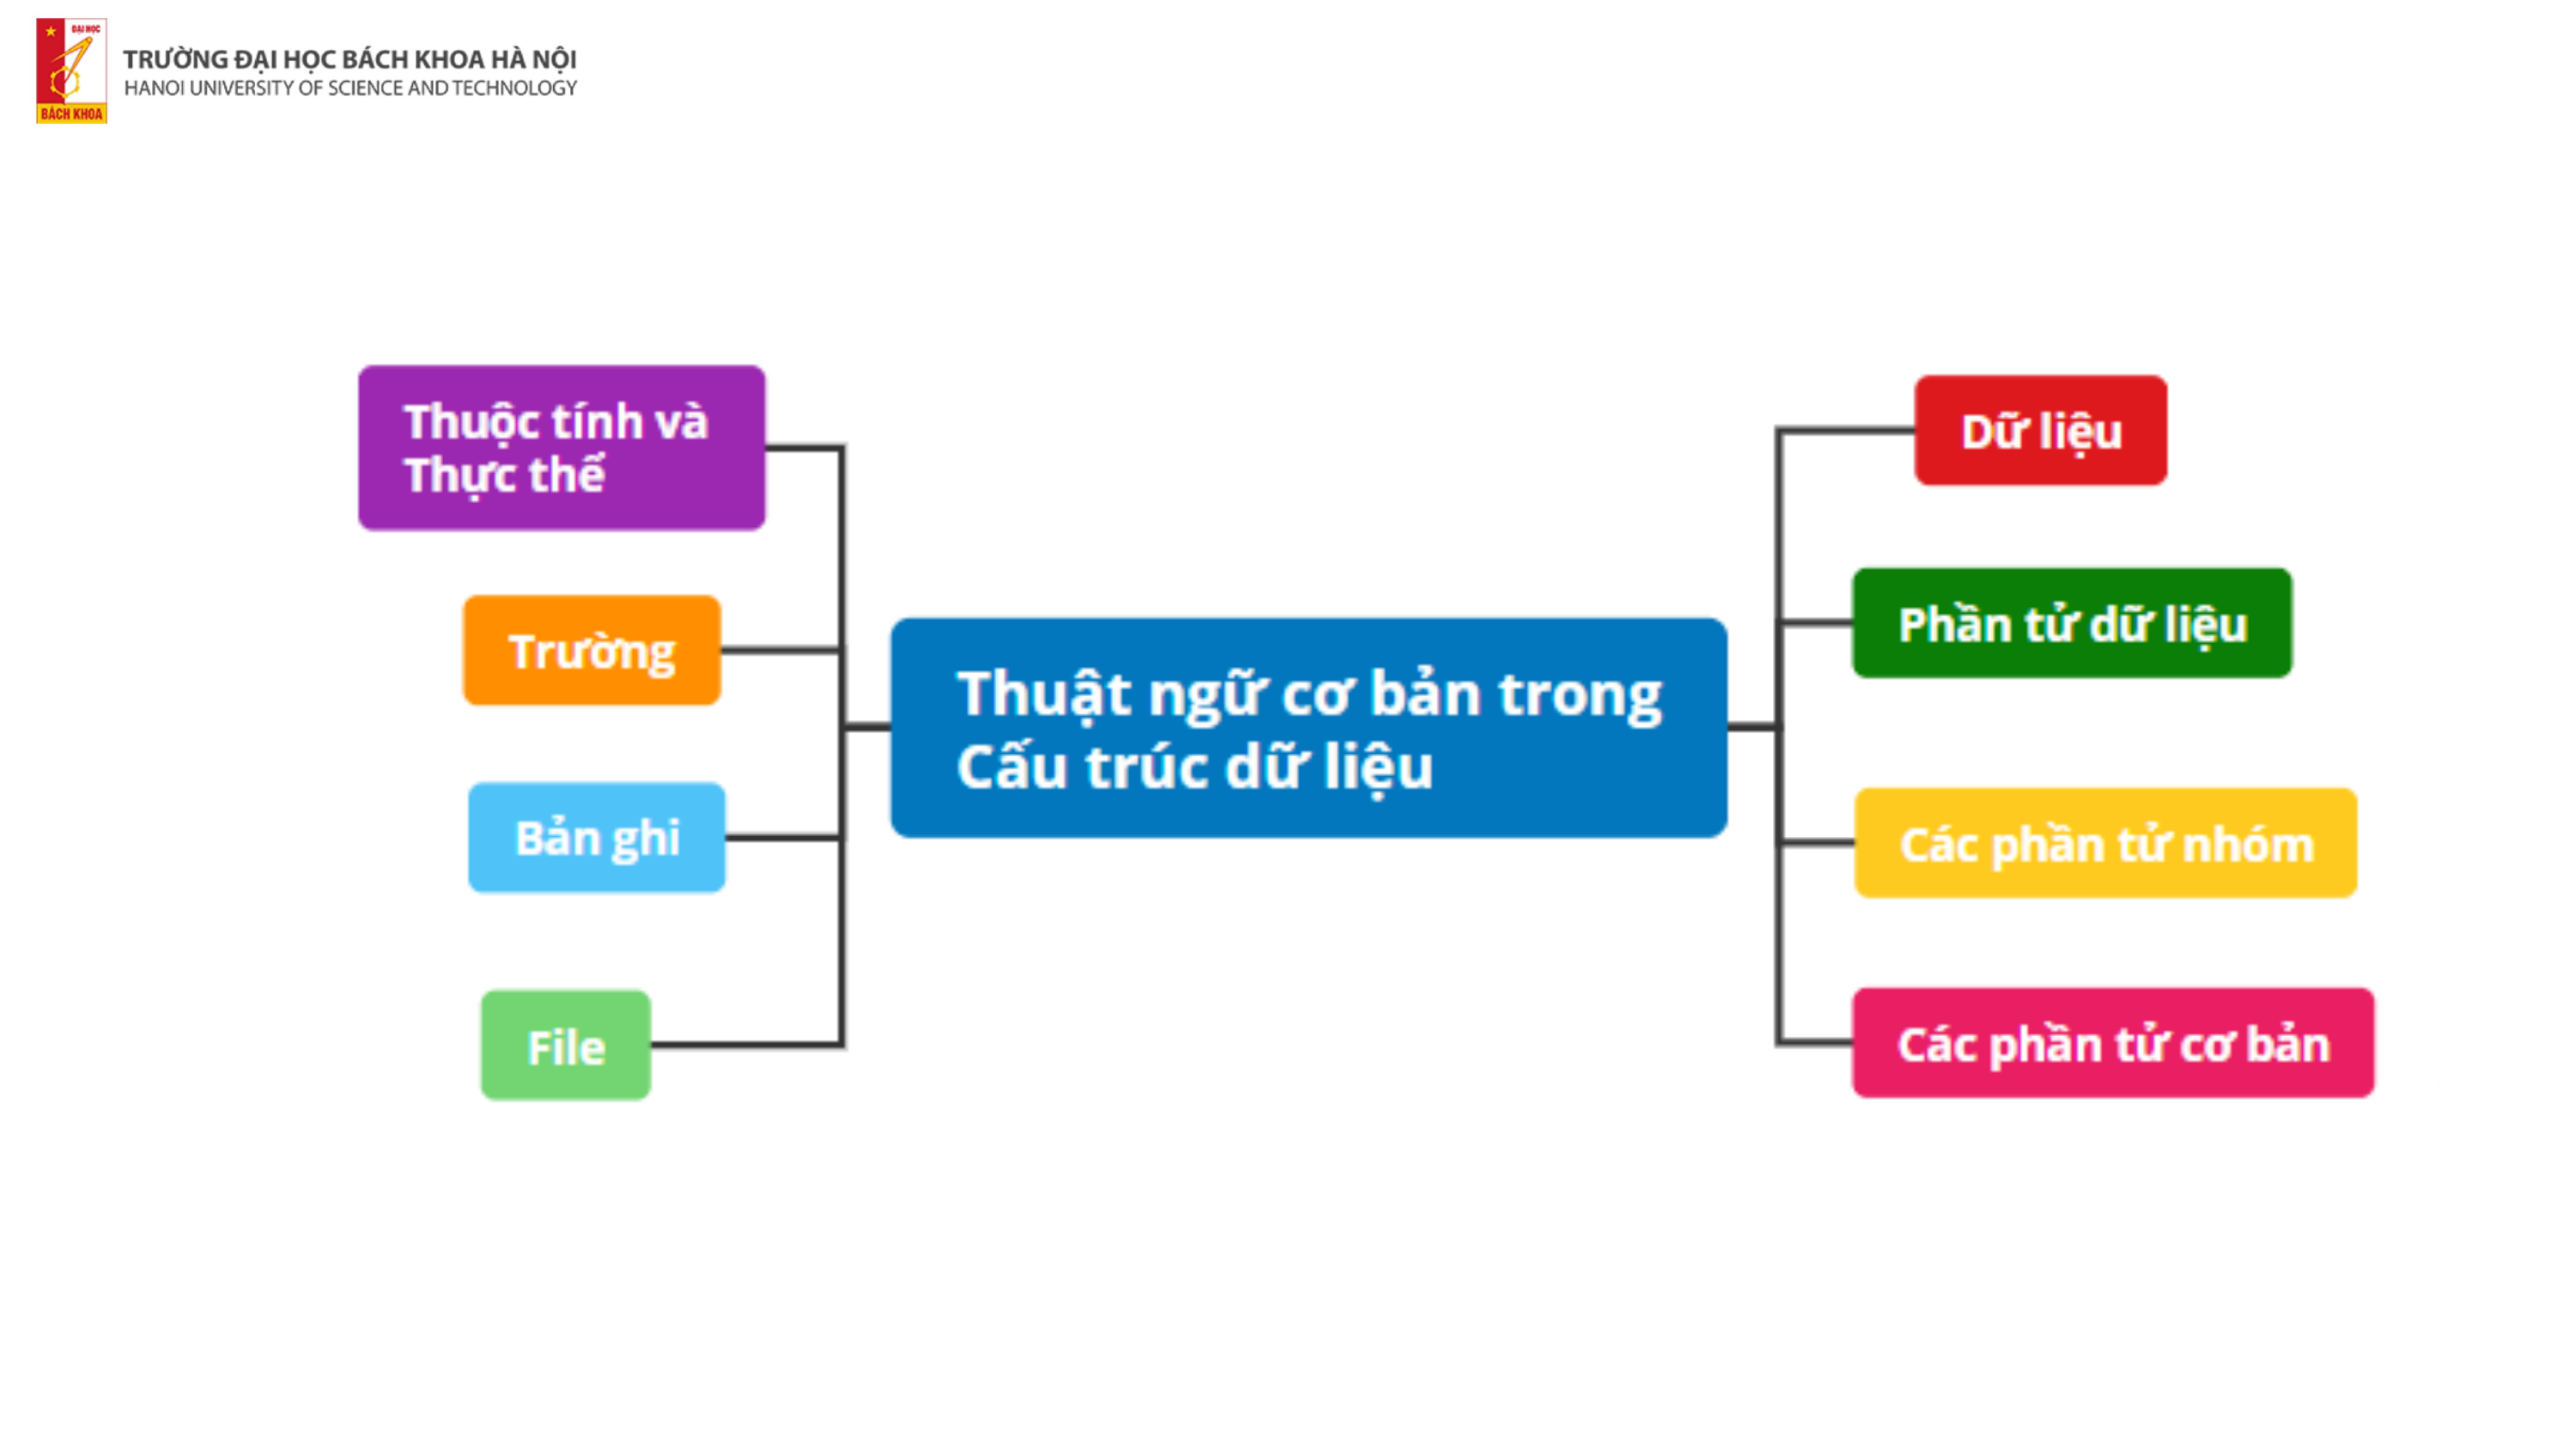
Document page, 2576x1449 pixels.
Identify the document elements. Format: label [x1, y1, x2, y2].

picture [0, 0, 587, 124]
picture [246, 219, 2523, 1229]
